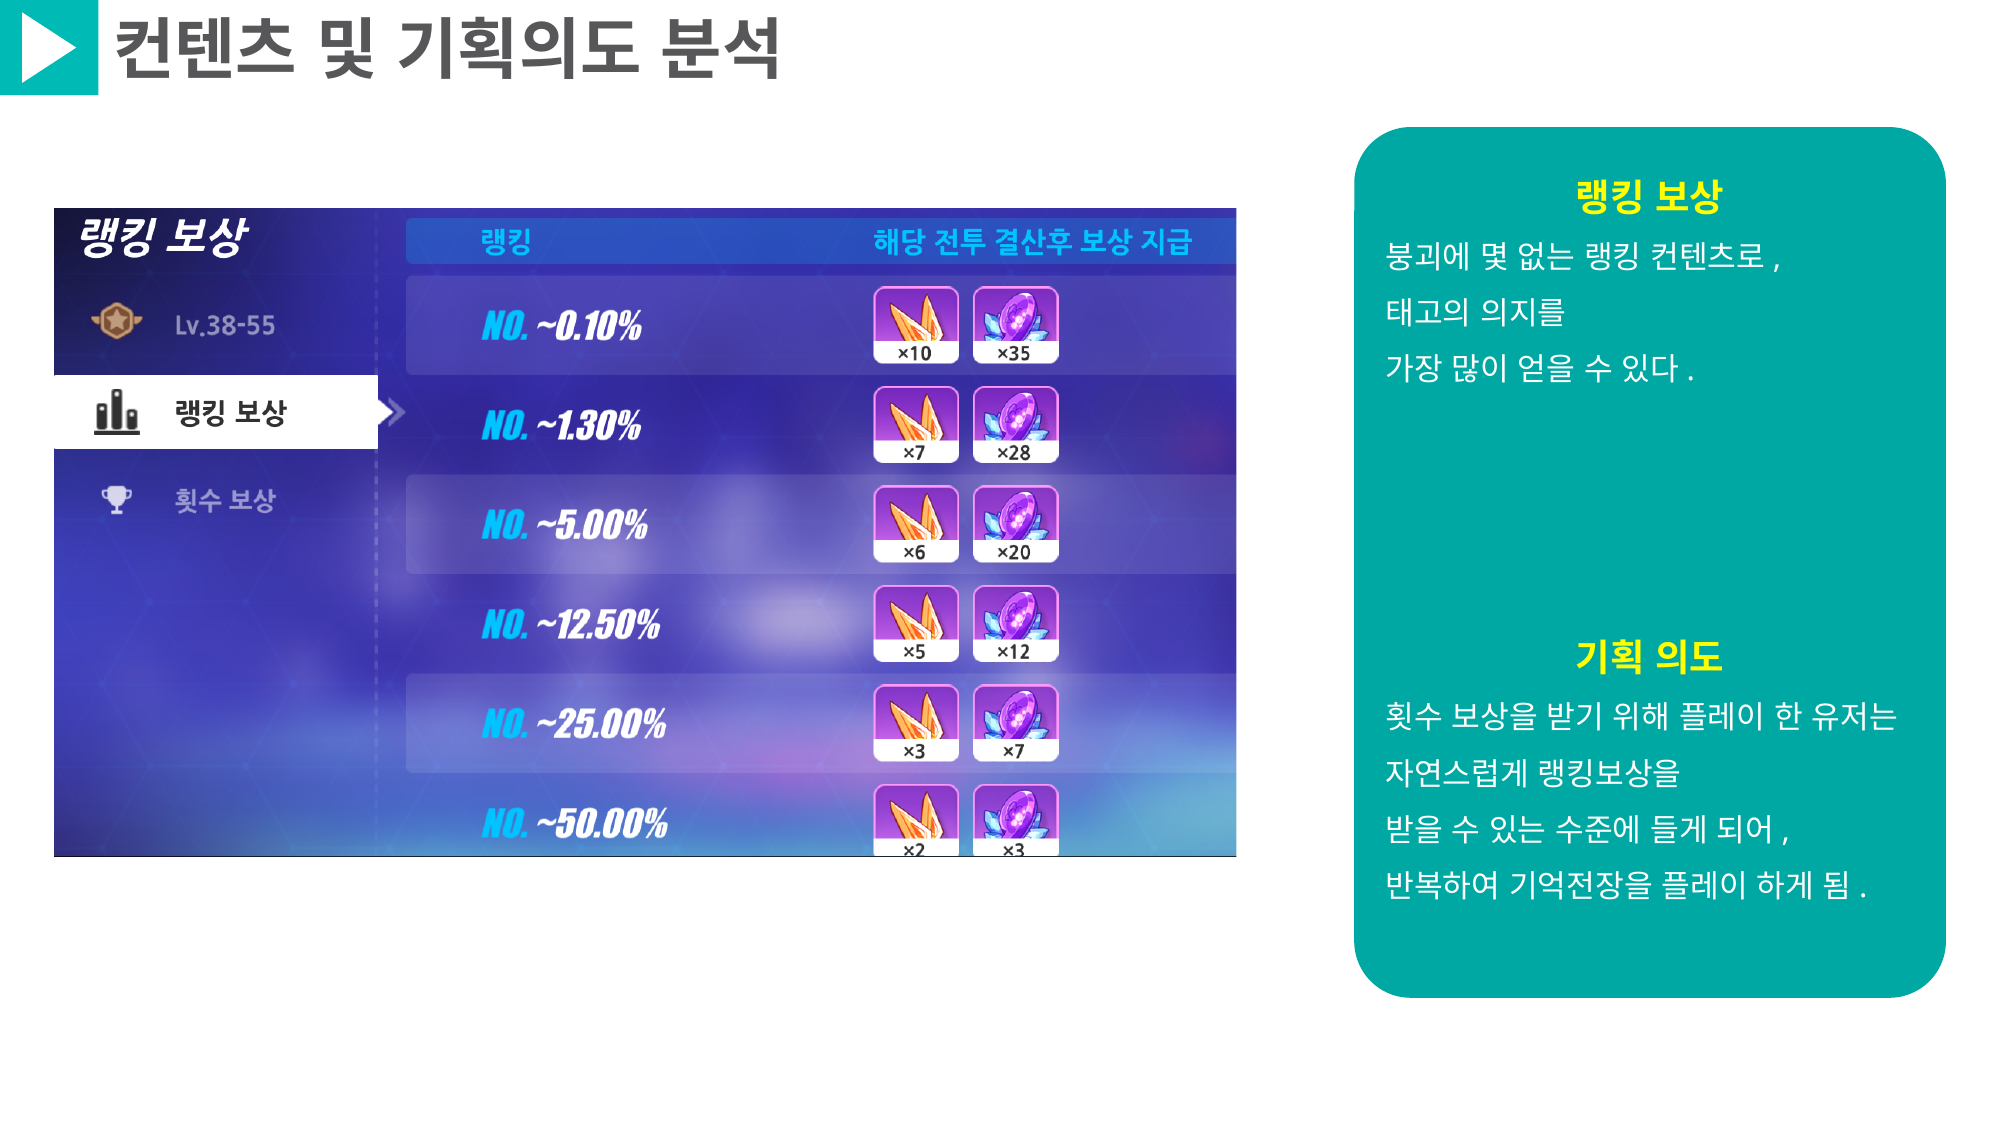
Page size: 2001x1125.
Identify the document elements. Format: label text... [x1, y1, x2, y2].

text_box 컨텐츠 및 기획의도 분석 [99, 0, 1000, 95]
text_box 랭킹 보상 붕괴에 몇 없는 랭킹 컨텐츠로, 태고의 의지를 가장 많이 얻을 수 있다. 기획 의도 횟수 보상을 받기 위해 플레이 한 유저는 자연스럽게 랭킹보상을 받을 수 있는 수준에 들게 되어, 반복하여 기억전장을 플레이 하게 됨. [1353, 125, 1947, 999]
picture [54, 208, 1237, 857]
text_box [0, 0, 99, 96]
